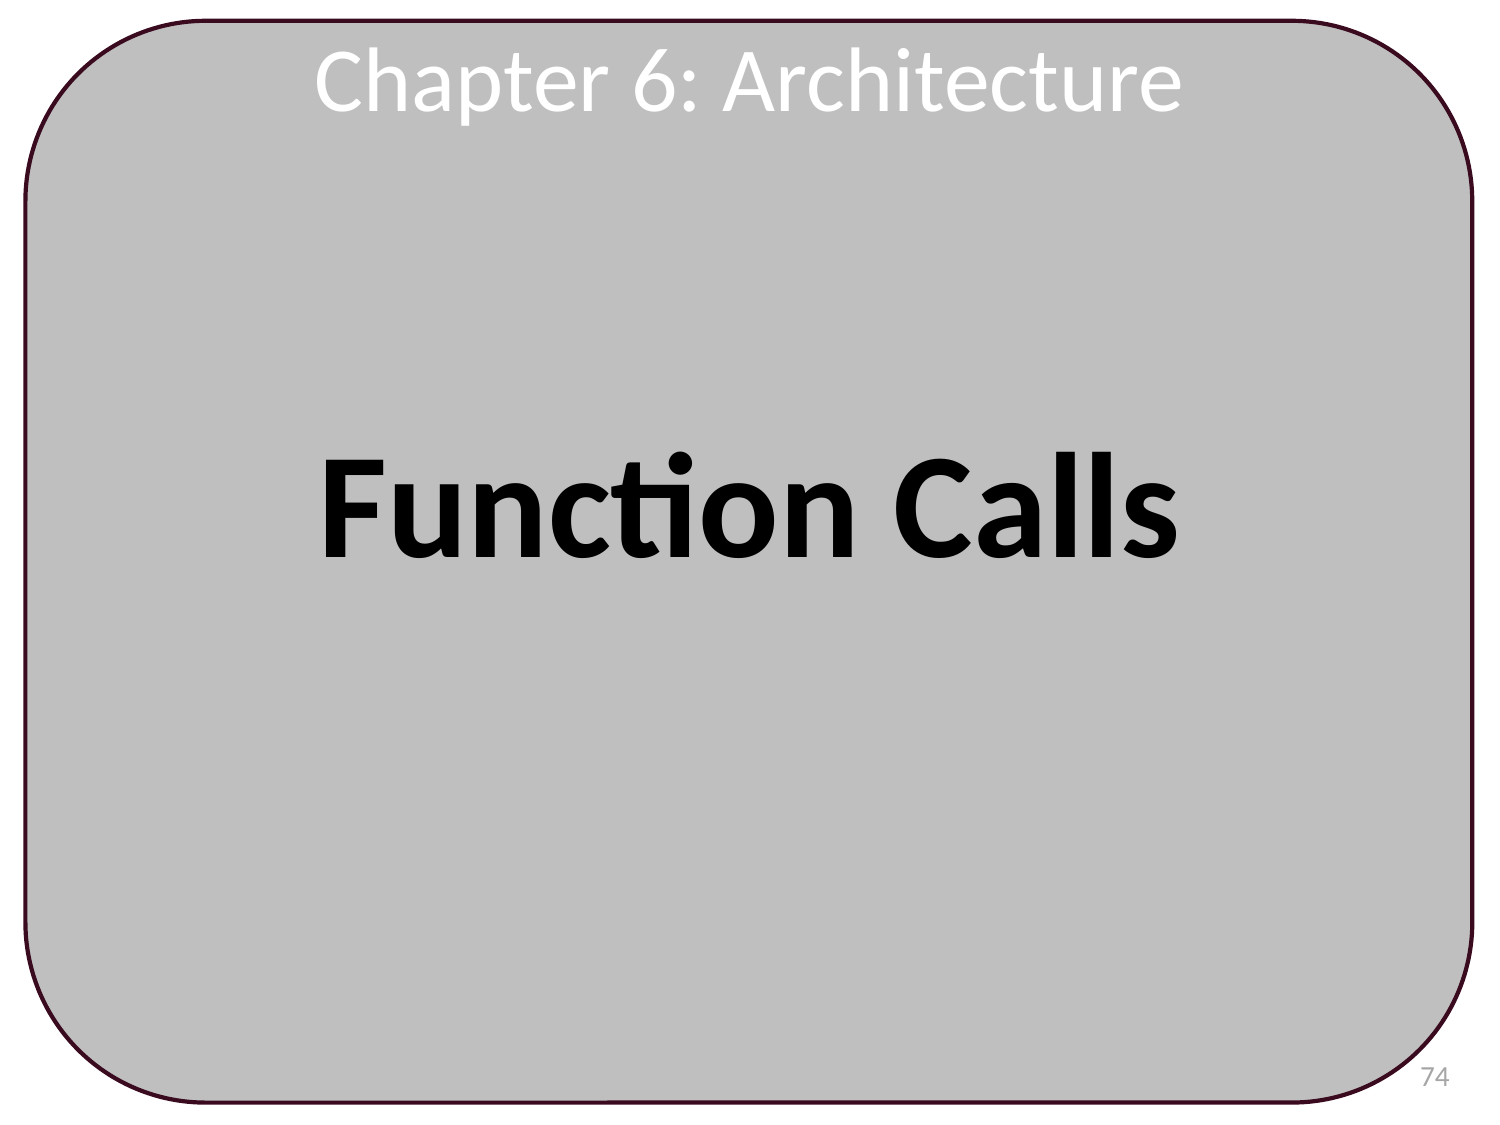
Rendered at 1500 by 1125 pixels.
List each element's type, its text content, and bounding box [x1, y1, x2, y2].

text_box Chapter 6: Architecture [0, 12, 1500, 138]
text_box Function Calls [0, 399, 1500, 663]
